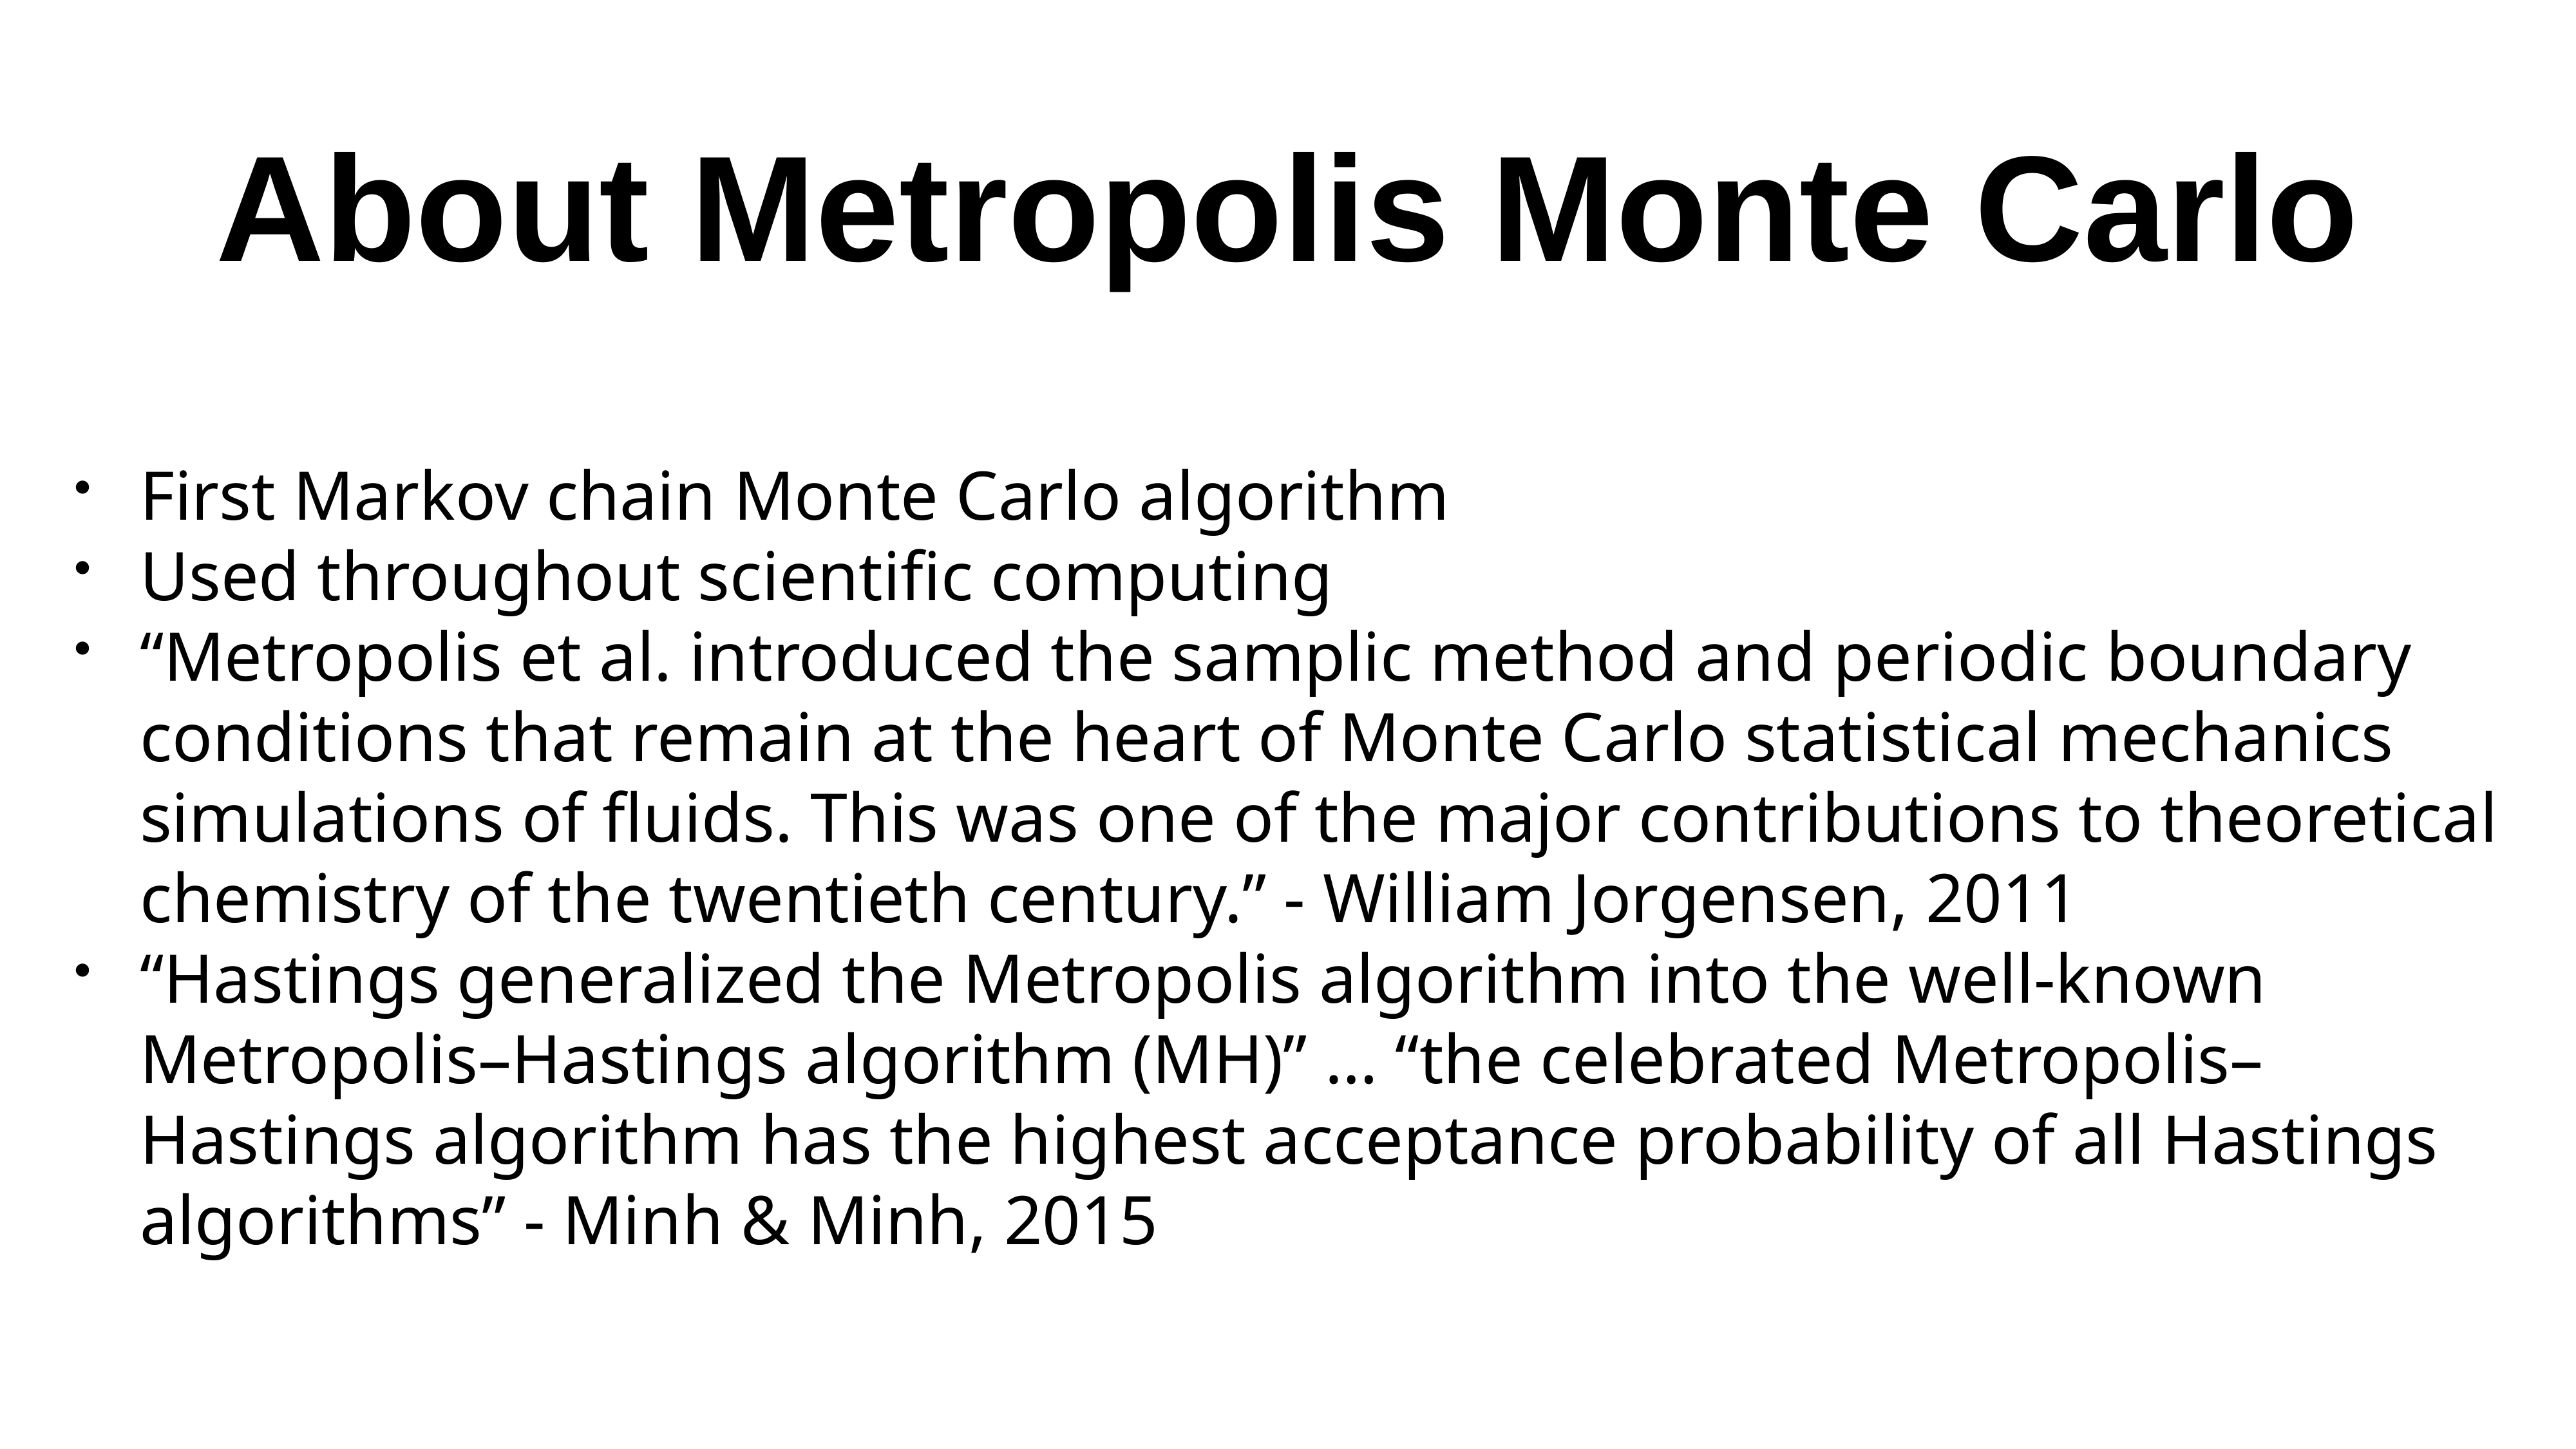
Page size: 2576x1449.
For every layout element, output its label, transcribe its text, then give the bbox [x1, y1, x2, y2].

list First Markov chain Monte Carlo algorithm Used throughout scientific computing “Metropolis et al. introduced the samplic method and periodic boundary conditions that remain at the heart of Monte Carlo statistical mechanics simulations of fluids. This was one of the major contributions to theoretical chemistry of the twentieth century.” - William Jorgensen, 2011 “Hastings generalized the Metropolis algorithm into the well-known Metropolis–Hastings algorithm (MH)” … “the celebrated Metropolis–Hastings algorithm has the highest acceptance probability of all Hastings algorithms” - Minh & Minh, 2015 [66, 335, 2510, 1376]
title About Metropolis Monte Carlo [66, 66, 2510, 335]
